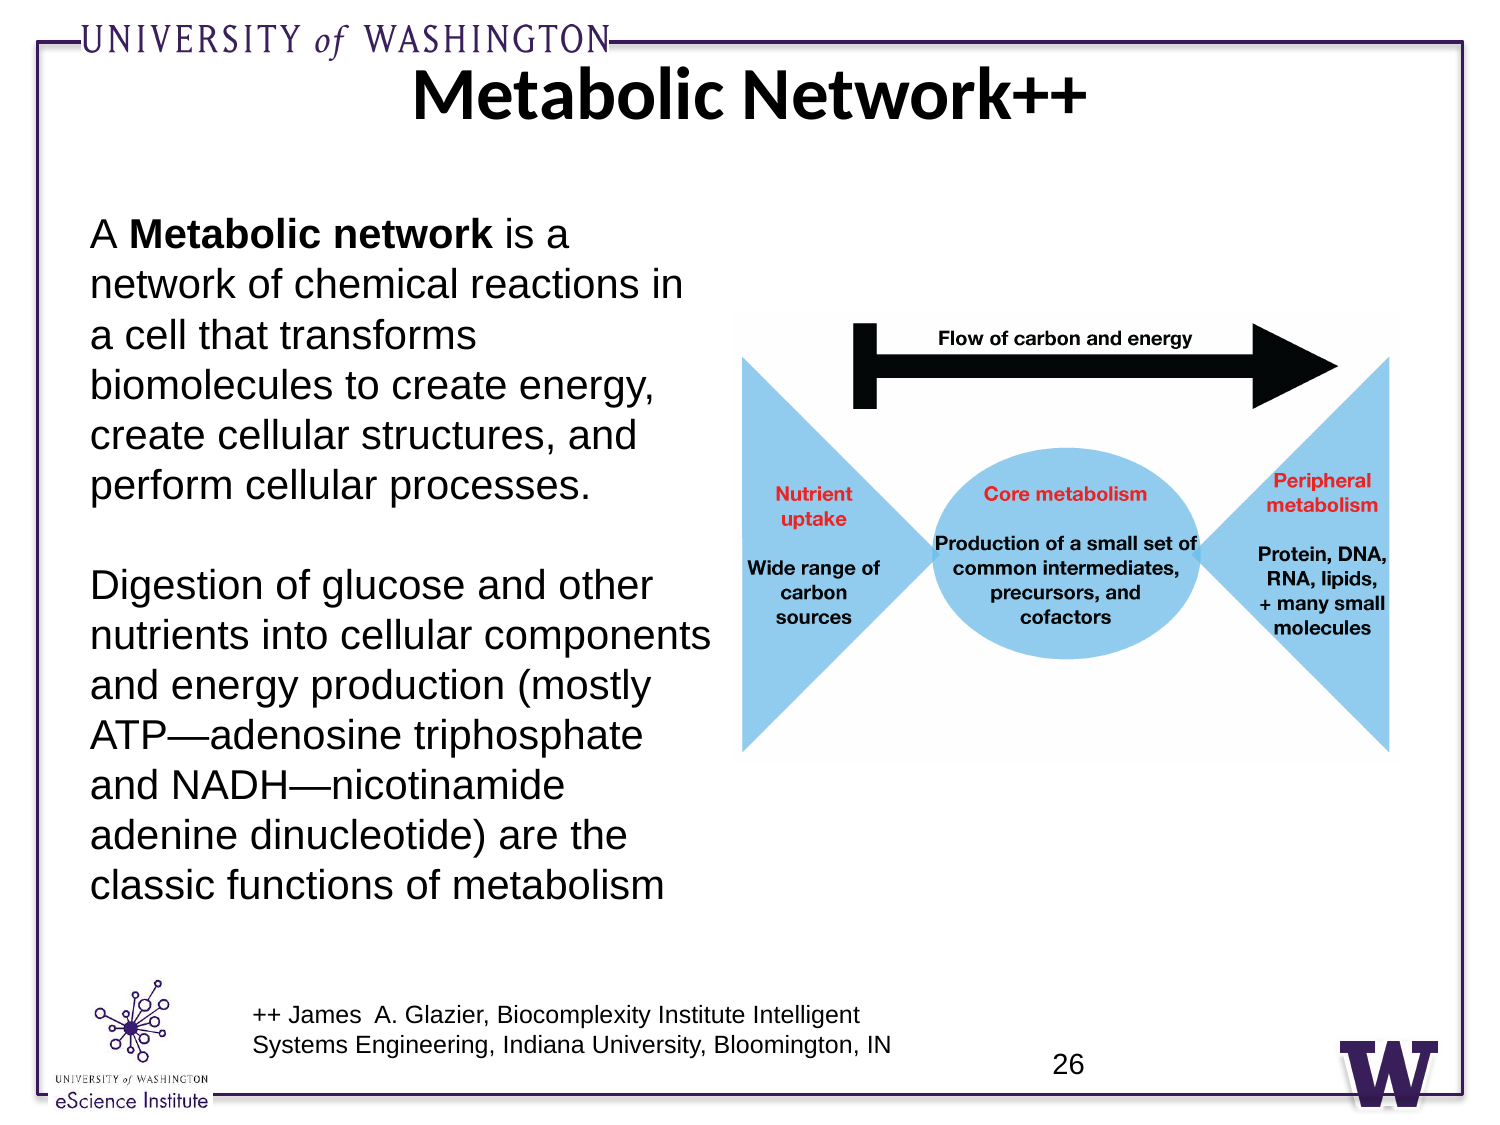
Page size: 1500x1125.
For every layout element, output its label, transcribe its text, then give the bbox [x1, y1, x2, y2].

text_box A Metabolic network is a network of chemical reactions in a cell that transforms biomolecules to create energy, create cellular structures, and perform cellular processes. Digestion of glucose and other nutrients into cellular components and energy production (mostly ATP—adenosine triphosphate and NADH—nicotinamide adenine dinucleotide) are the classic functions of metabolism [74, 199, 730, 915]
picture [1340, 1096, 1438, 1107]
text_box ++ James A. Glazier, Biocomplexity Institute Intelligent Systems Engineering, Indiana University, Bloomington, IN [237, 991, 913, 1067]
picture [734, 312, 1399, 764]
picture [1340, 1041, 1438, 1093]
picture [48, 978, 213, 1113]
slide_number 26 [1037, 1037, 1325, 1098]
picture [81, 24, 609, 37]
title Metabolic Network++ [75, 37, 1425, 175]
